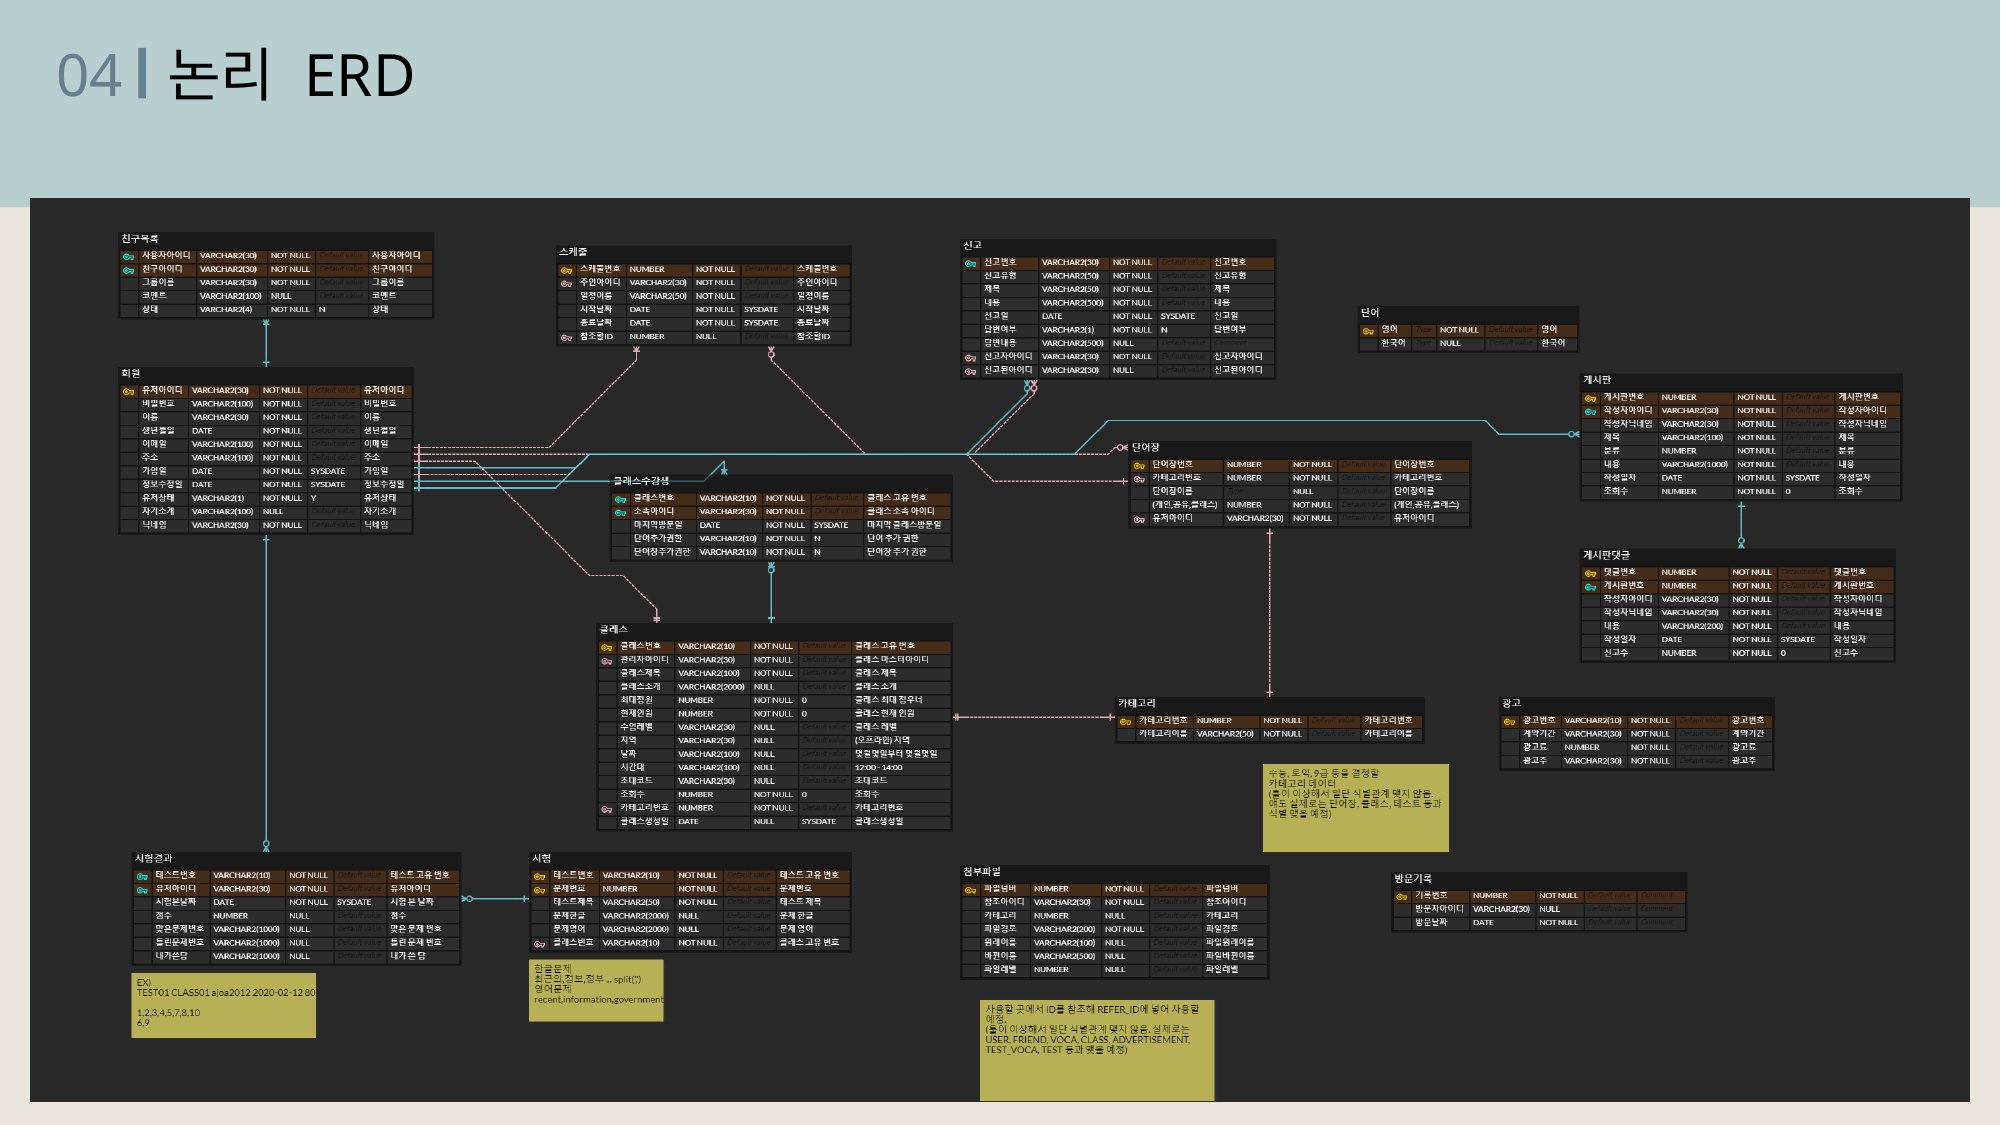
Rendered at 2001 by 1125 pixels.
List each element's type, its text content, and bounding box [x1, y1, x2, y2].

text_box [137, 47, 147, 99]
text_box [0, 0, 2000, 208]
text_box 논리 ERD [152, 30, 595, 115]
text_box 04 [41, 30, 152, 115]
picture [30, 198, 1970, 1102]
